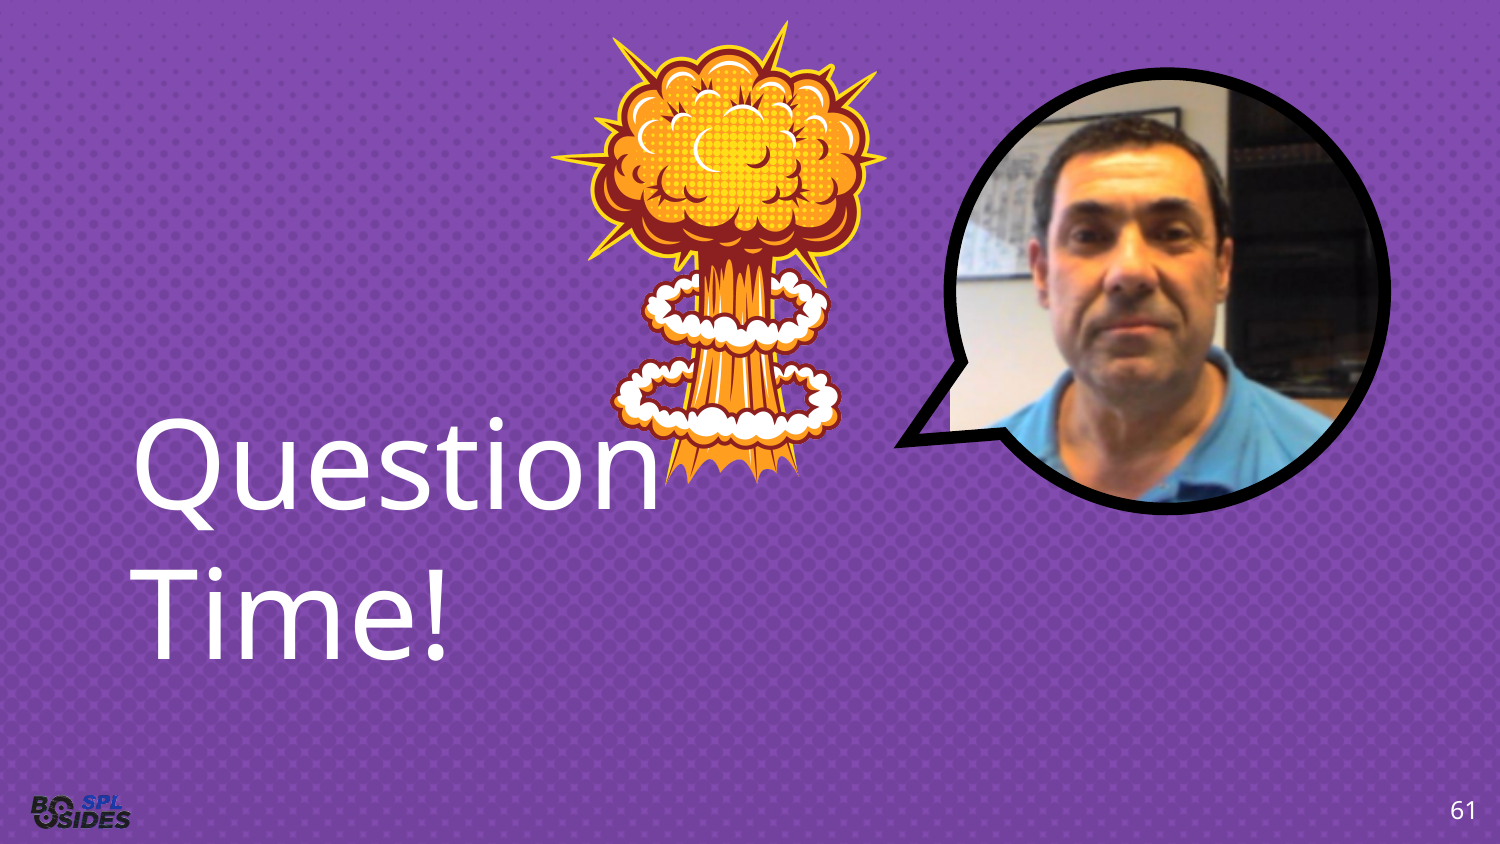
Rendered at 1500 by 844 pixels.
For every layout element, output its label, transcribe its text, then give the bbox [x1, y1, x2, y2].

picture [550, 20, 887, 486]
slide_number 61 [1403, 779, 1494, 844]
picture [0, 788, 173, 835]
title Question Time! [115, 509, 899, 700]
picture [949, 73, 1386, 510]
